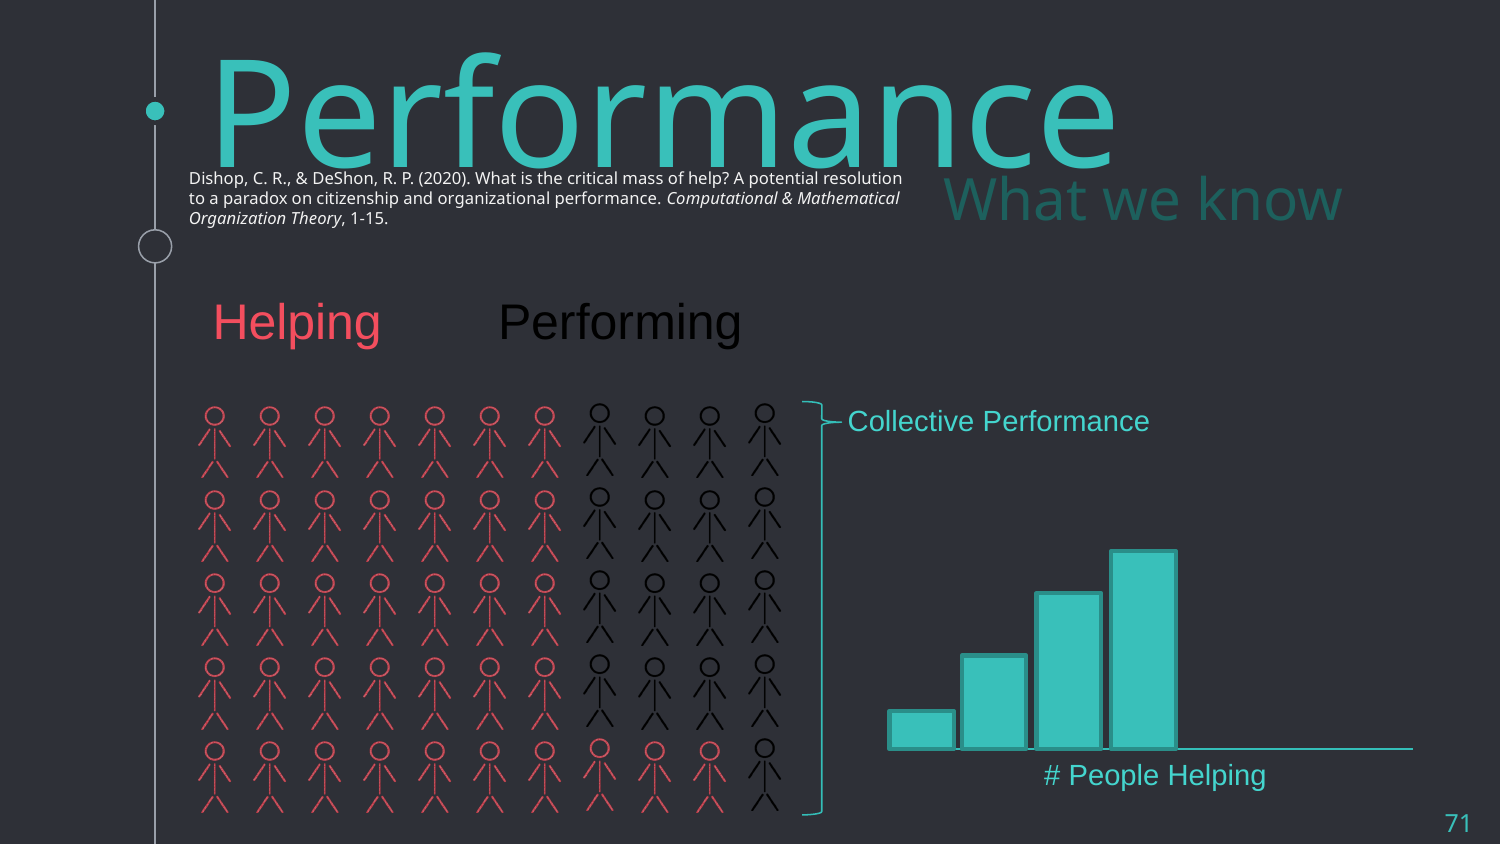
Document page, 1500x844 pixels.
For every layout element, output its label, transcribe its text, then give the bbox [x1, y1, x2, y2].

picture [636, 655, 673, 732]
picture [526, 571, 563, 648]
picture [361, 404, 398, 481]
list Dishop, C. R., & DeShon, R. P. (2020). What is the critical mass of help? A potential resolution to a paradox on citizenship and organizational performance. Computational & Mathematical Organization Theory, 1-15. [167, 153, 928, 229]
picture [581, 736, 618, 813]
picture [306, 739, 343, 816]
picture [361, 571, 398, 648]
text_box [1109, 549, 1178, 748]
picture [471, 655, 508, 732]
picture [306, 655, 343, 732]
picture [526, 655, 563, 732]
text_box [887, 709, 956, 751]
picture [361, 655, 398, 732]
picture [416, 655, 453, 732]
picture [691, 404, 728, 481]
picture [746, 736, 783, 813]
picture [251, 571, 288, 648]
picture [636, 404, 673, 481]
text_box What we know [928, 190, 1470, 248]
text_box [802, 400, 832, 816]
picture [251, 739, 288, 816]
picture [196, 487, 233, 564]
picture [306, 404, 343, 481]
picture [691, 487, 728, 564]
picture [691, 655, 728, 732]
text_box Collective Performance [832, 395, 1166, 445]
picture [581, 485, 618, 562]
picture [251, 655, 288, 732]
text_box Team Performance [928, 156, 1413, 190]
picture [471, 739, 508, 816]
picture [361, 739, 398, 816]
picture [196, 739, 233, 816]
picture [691, 571, 728, 648]
picture [416, 739, 453, 816]
text_box # People Helping [1029, 757, 1282, 799]
picture [636, 571, 673, 648]
picture [306, 571, 343, 648]
picture [306, 487, 343, 564]
picture [581, 652, 618, 729]
picture [361, 487, 398, 564]
picture [251, 404, 288, 481]
picture [746, 401, 783, 478]
picture [526, 487, 563, 564]
picture [691, 739, 728, 816]
picture [416, 404, 453, 481]
text_box Performing [483, 282, 758, 358]
picture [196, 571, 233, 648]
text_box Helping [197, 282, 397, 358]
picture [251, 487, 288, 564]
picture [416, 487, 453, 564]
picture [526, 404, 563, 481]
picture [746, 652, 783, 729]
picture [581, 401, 618, 478]
picture [471, 404, 508, 481]
text_box [960, 653, 1028, 748]
picture [746, 485, 783, 562]
picture [526, 739, 563, 816]
picture [636, 487, 673, 564]
slide_number 71 [1398, 792, 1489, 844]
picture [196, 655, 233, 732]
picture [471, 487, 508, 564]
picture [746, 568, 783, 645]
picture [636, 739, 673, 816]
picture [581, 568, 618, 645]
picture [196, 404, 233, 481]
picture [416, 571, 453, 648]
picture [471, 571, 508, 648]
text_box [1034, 591, 1103, 748]
